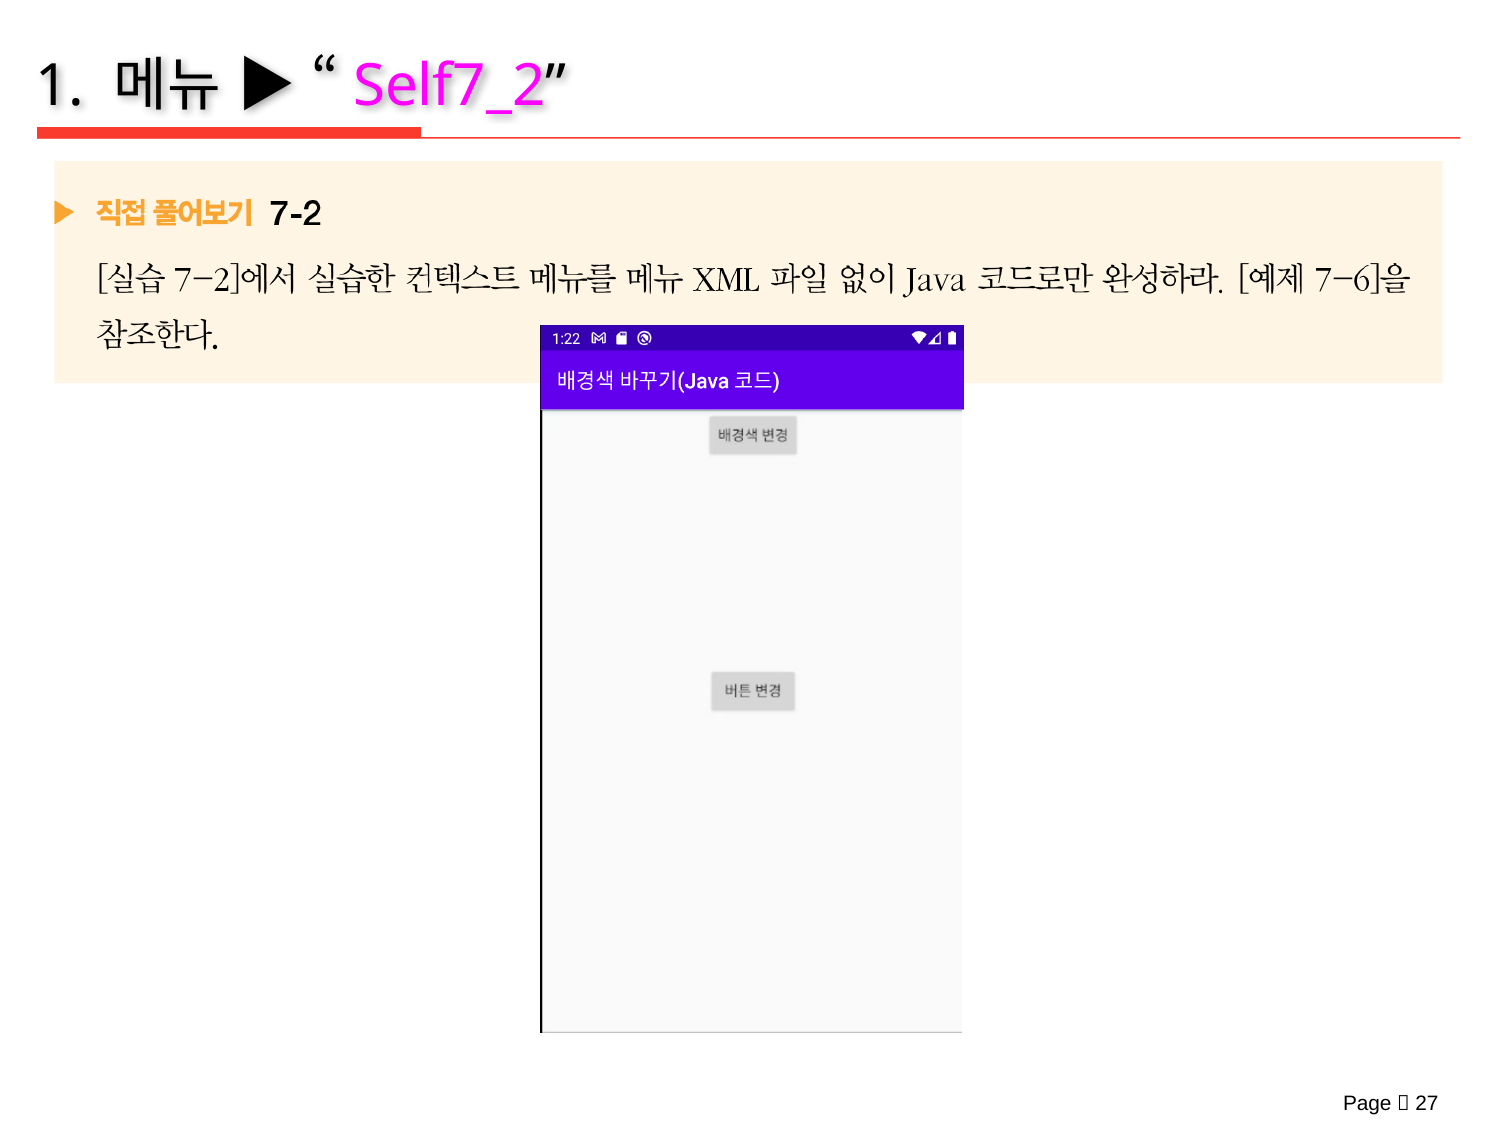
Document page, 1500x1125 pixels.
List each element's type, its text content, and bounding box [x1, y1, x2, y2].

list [48, 158, 1444, 392]
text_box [539, 324, 964, 1034]
title 1. 메뉴 ▶ “Self7_2” [35, 47, 1434, 142]
